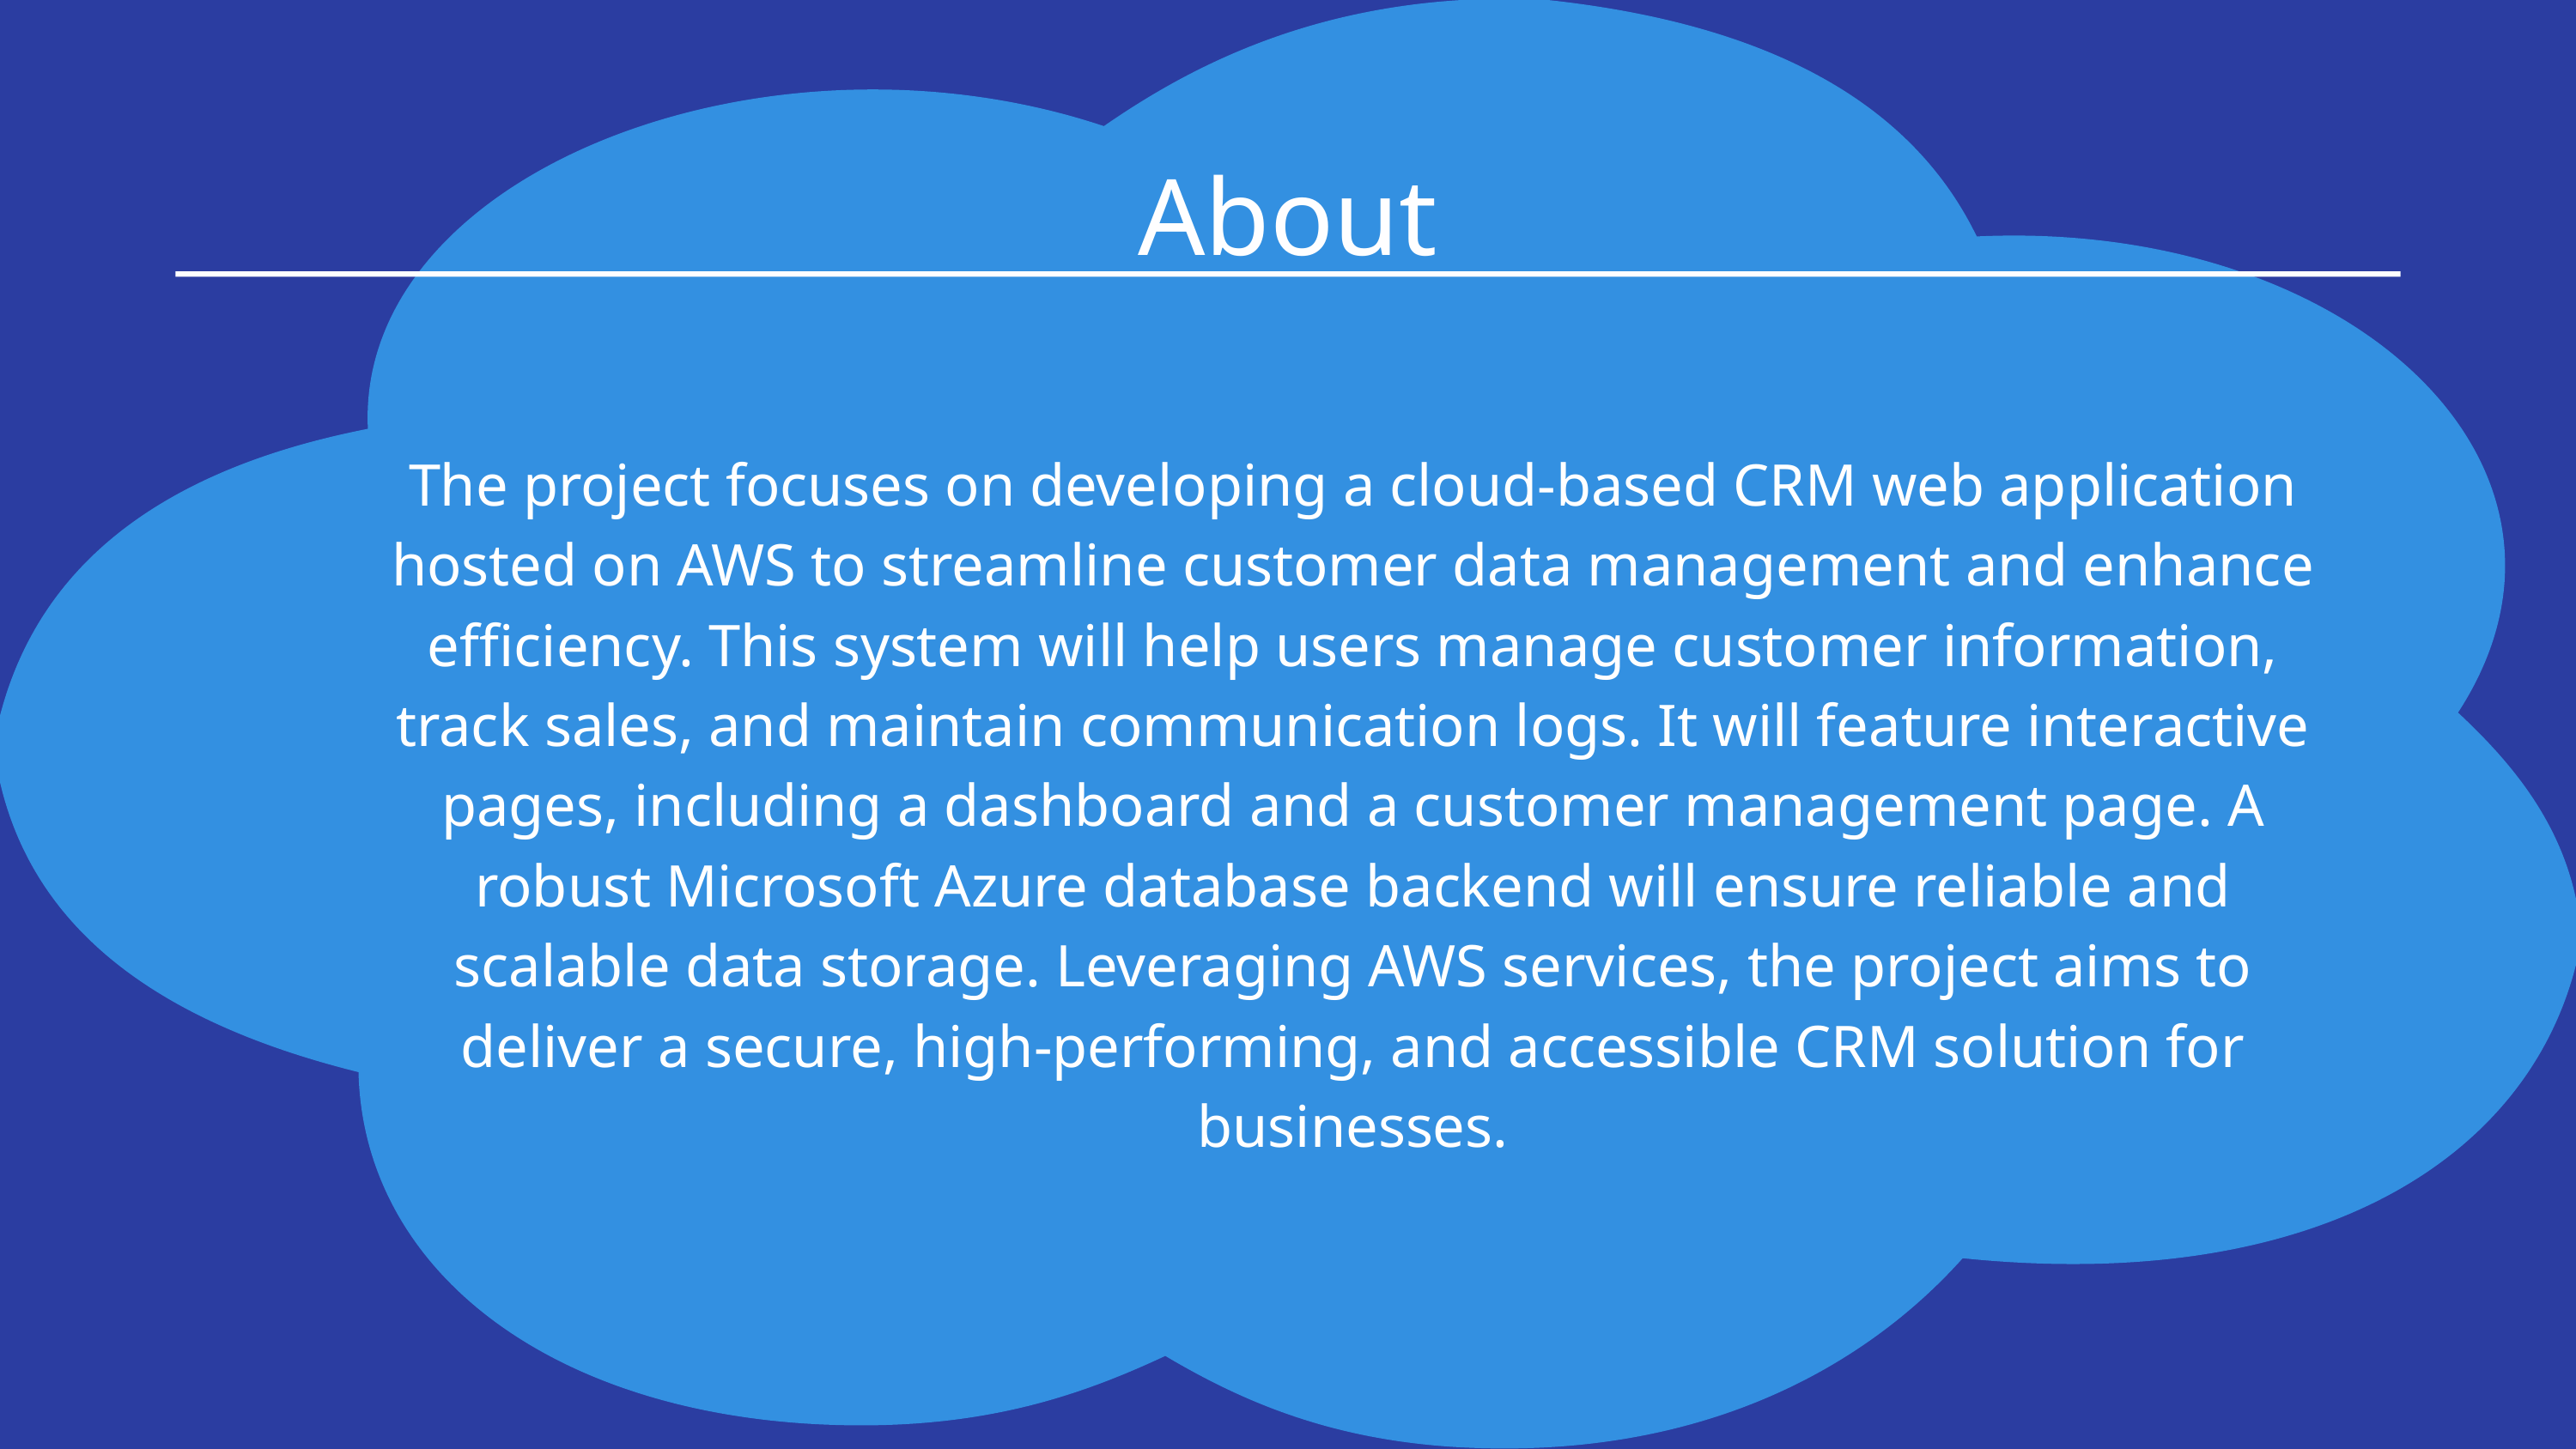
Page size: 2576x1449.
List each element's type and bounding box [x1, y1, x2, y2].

text_box [0, 0, 2576, 1449]
